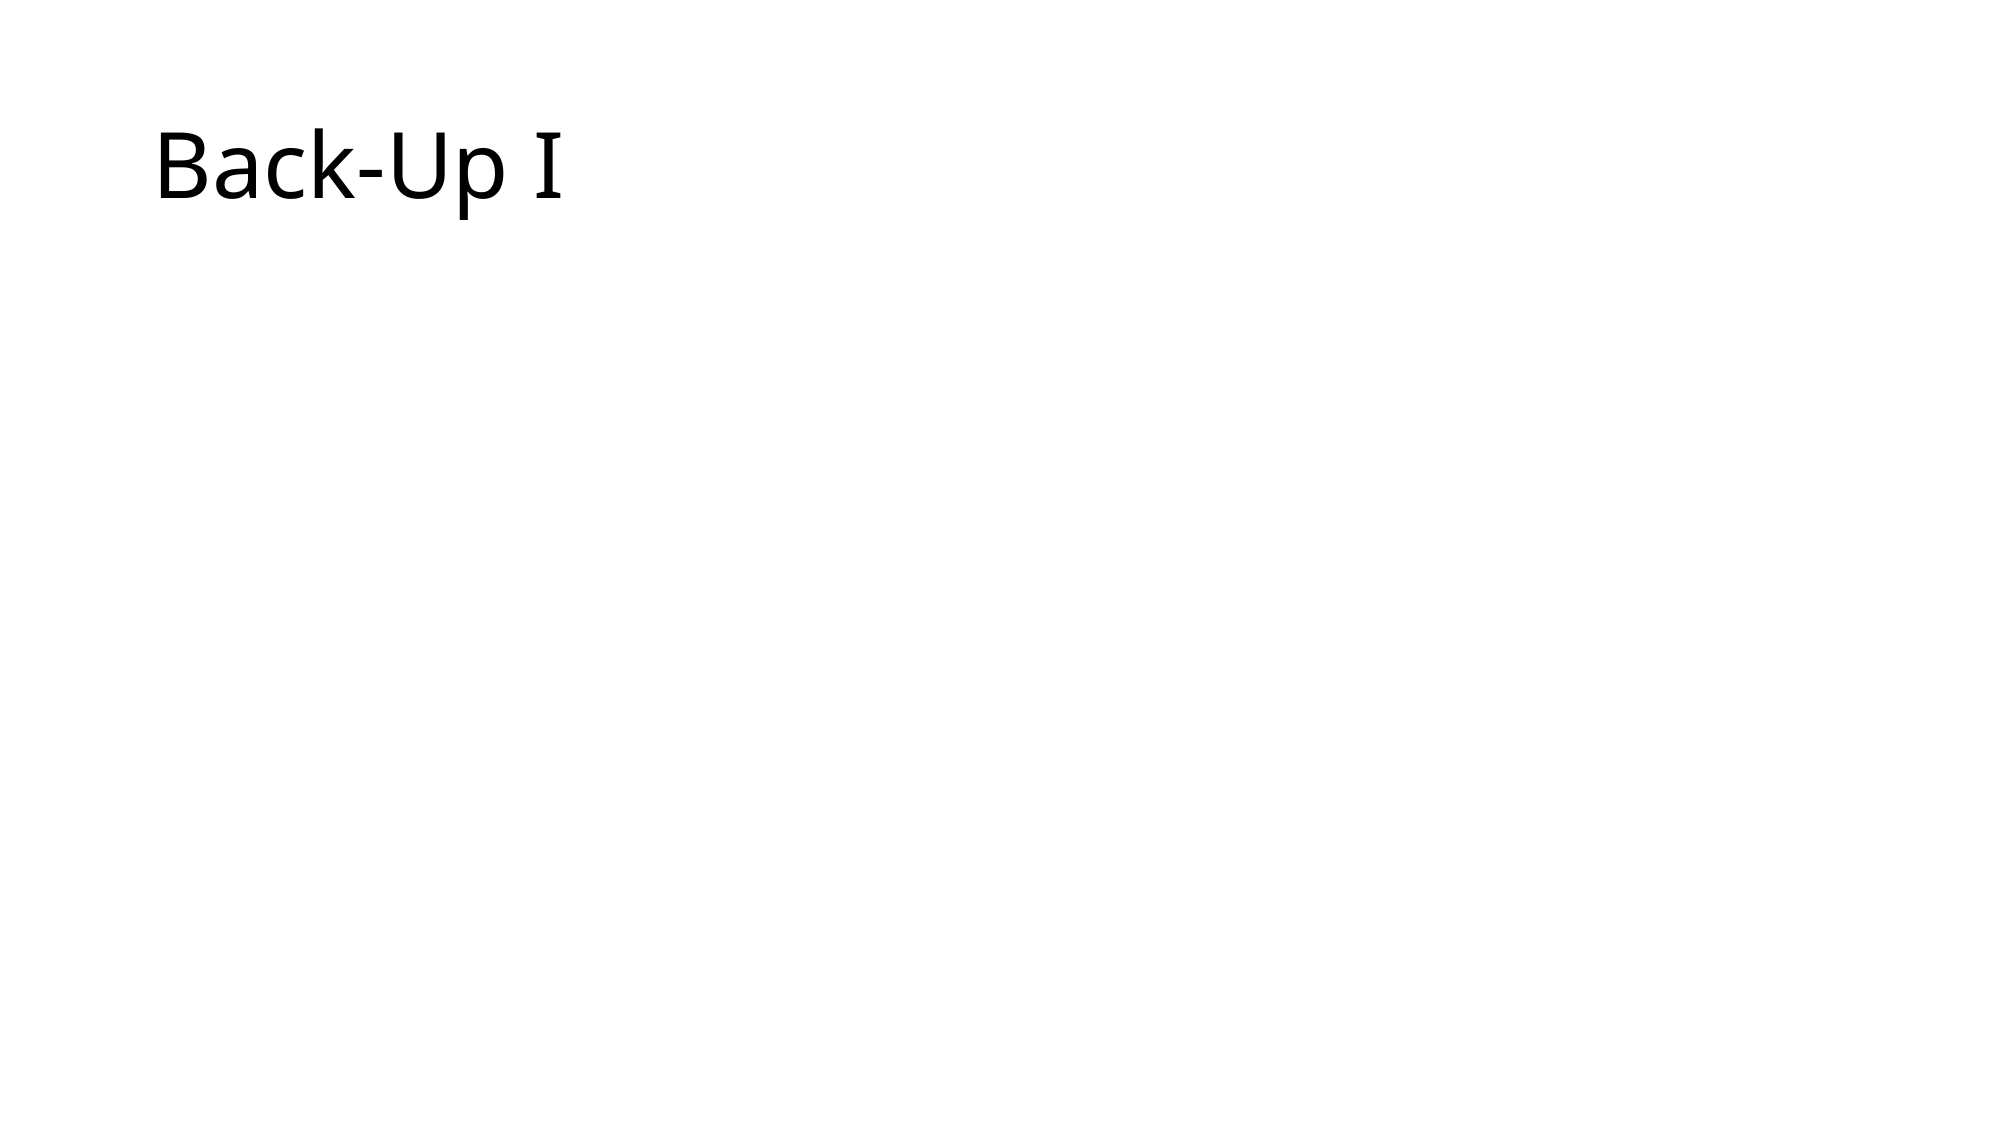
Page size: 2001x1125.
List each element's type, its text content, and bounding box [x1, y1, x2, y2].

title Back-Up I [137, 59, 1863, 278]
